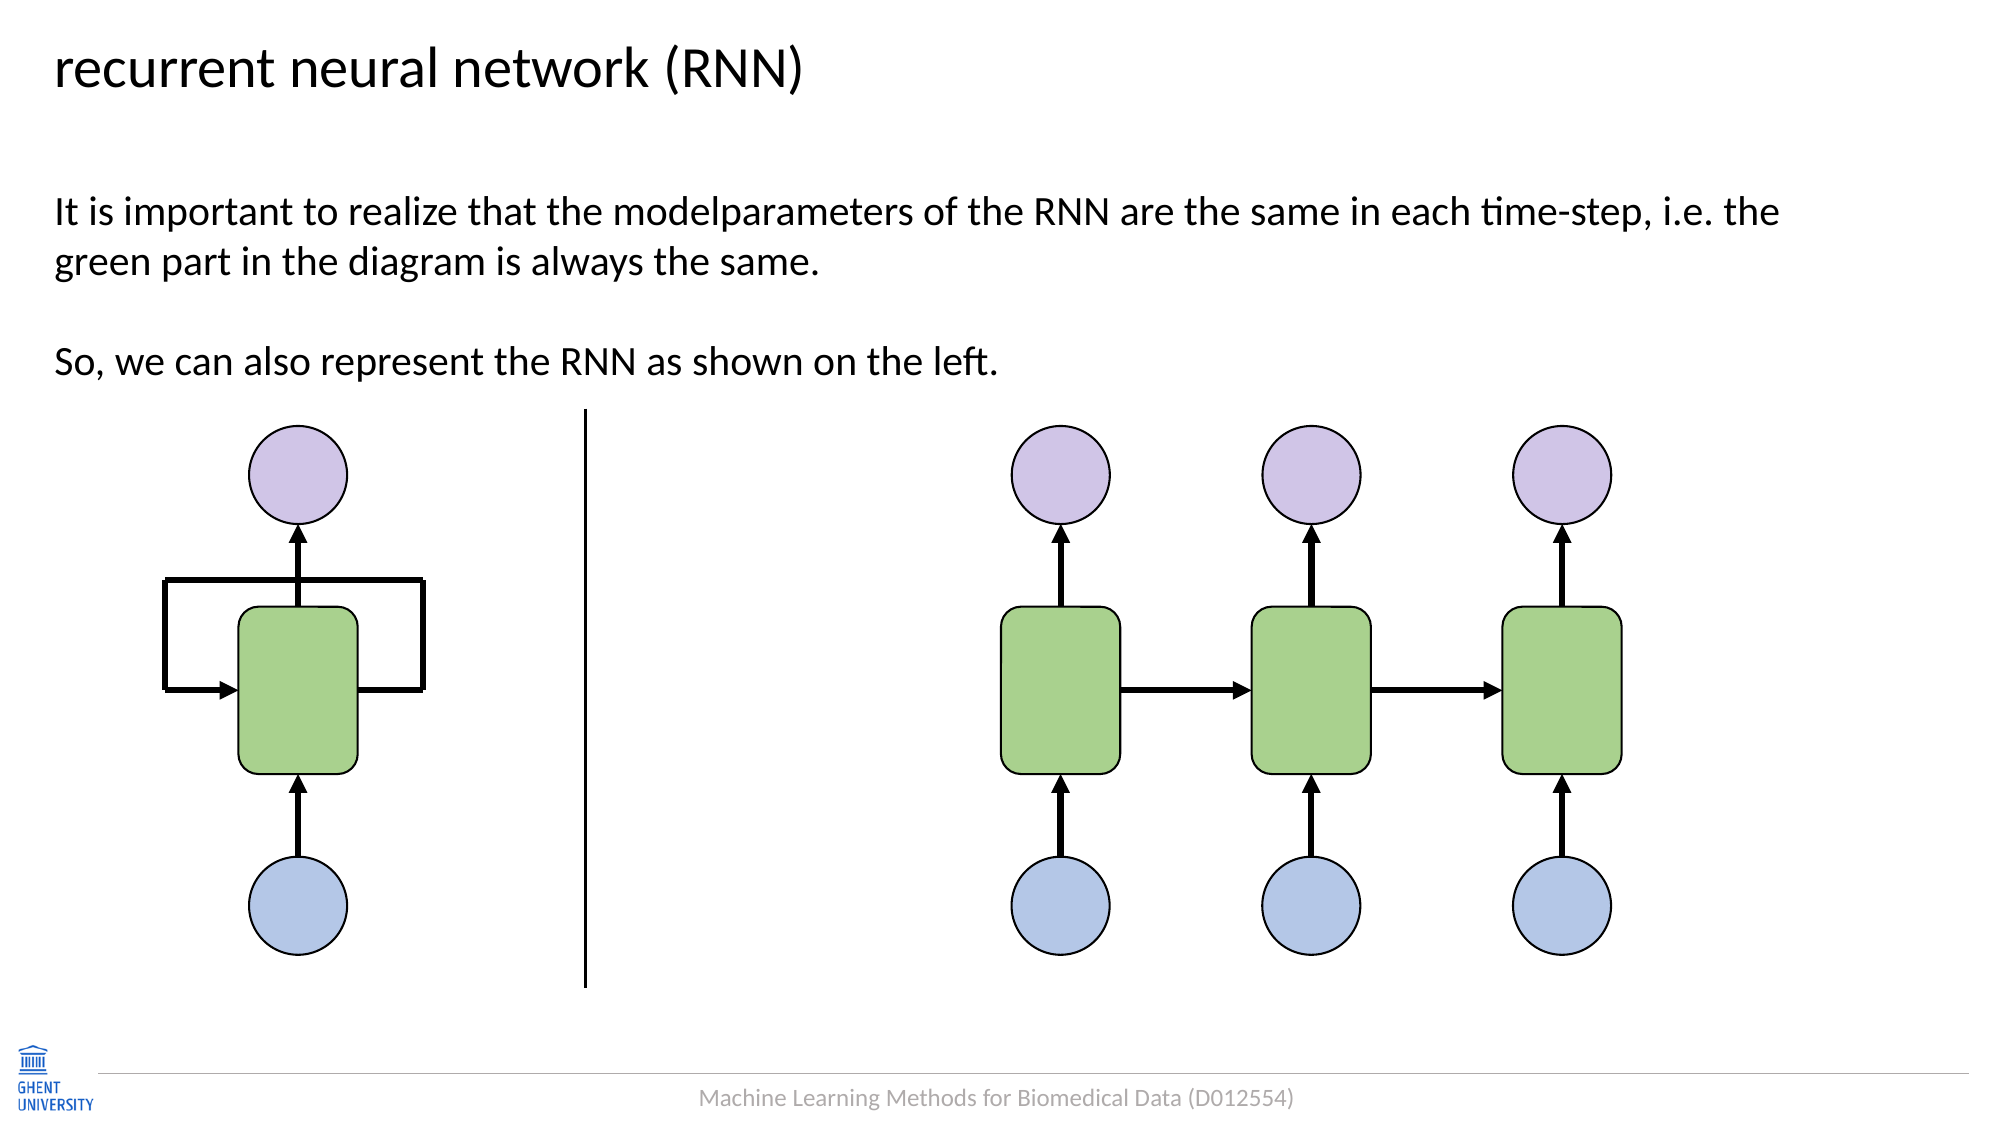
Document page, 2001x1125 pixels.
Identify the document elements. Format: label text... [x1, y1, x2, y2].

text_box It is important to realize that the modelparameters of the RNN are the same in each time-step, i.e. the green part in the diagram is always the same. So, we can also represent the RNN as shown on the left. [39, 176, 1834, 442]
picture [10, 1031, 101, 1118]
text_box recurrent neural network (RNN) [39, 21, 1967, 107]
text_box [999, 605, 1122, 776]
text_box [1511, 855, 1613, 956]
text_box [1010, 442, 1111, 526]
text_box [1512, 442, 1613, 526]
text_box [1501, 605, 1623, 776]
text_box [1261, 855, 1362, 956]
text_box [1261, 442, 1362, 526]
text_box [1010, 855, 1111, 956]
text_box [248, 442, 349, 526]
text_box [1250, 605, 1372, 776]
text_box [248, 855, 349, 956]
text_box Machine Learning Methods for Biomedical Data (D012554) [10, 1074, 1990, 1120]
text_box [237, 605, 359, 776]
